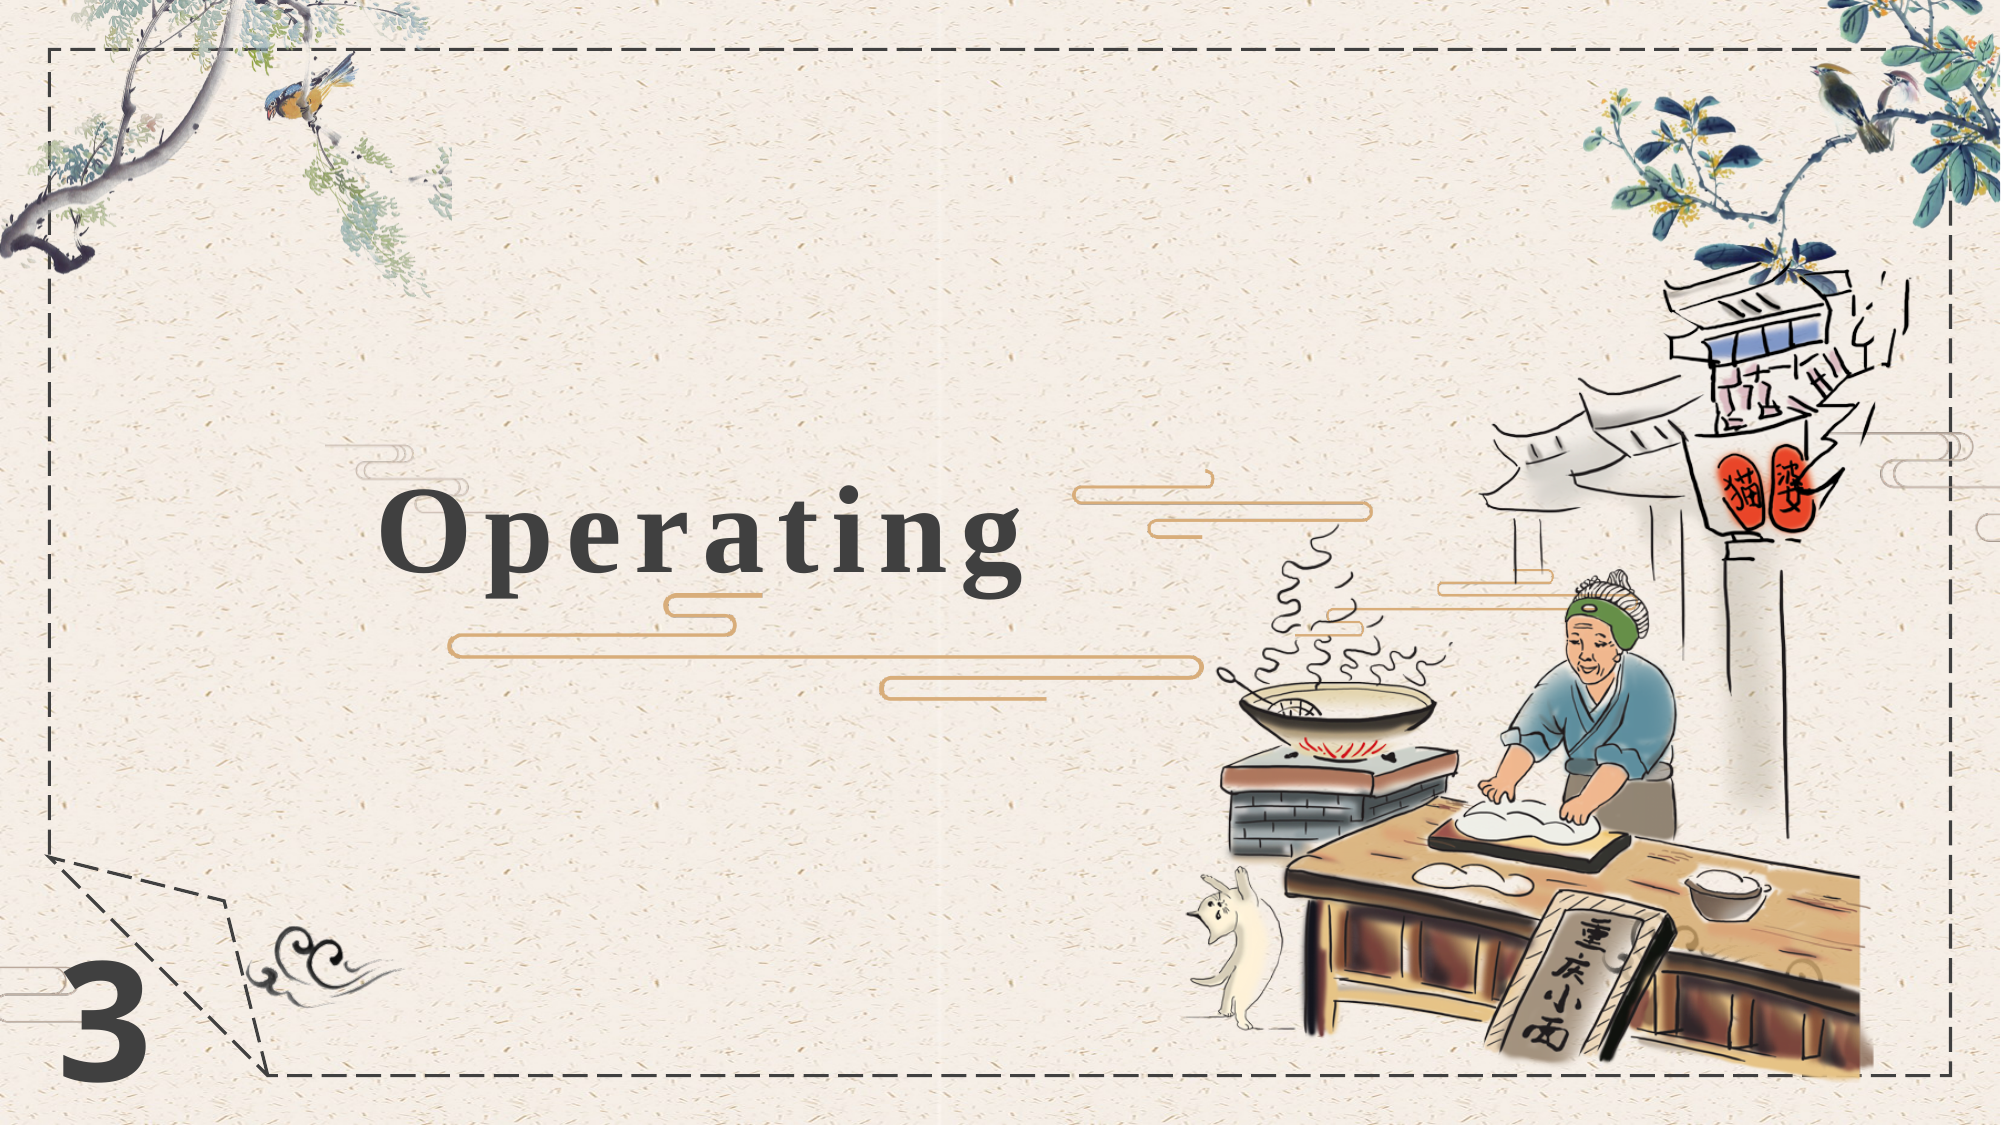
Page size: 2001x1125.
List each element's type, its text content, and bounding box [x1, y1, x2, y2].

text_box 3 [0, 907, 398, 1123]
text_box Operating [360, 439, 952, 605]
picture [0, 0, 2001, 1125]
